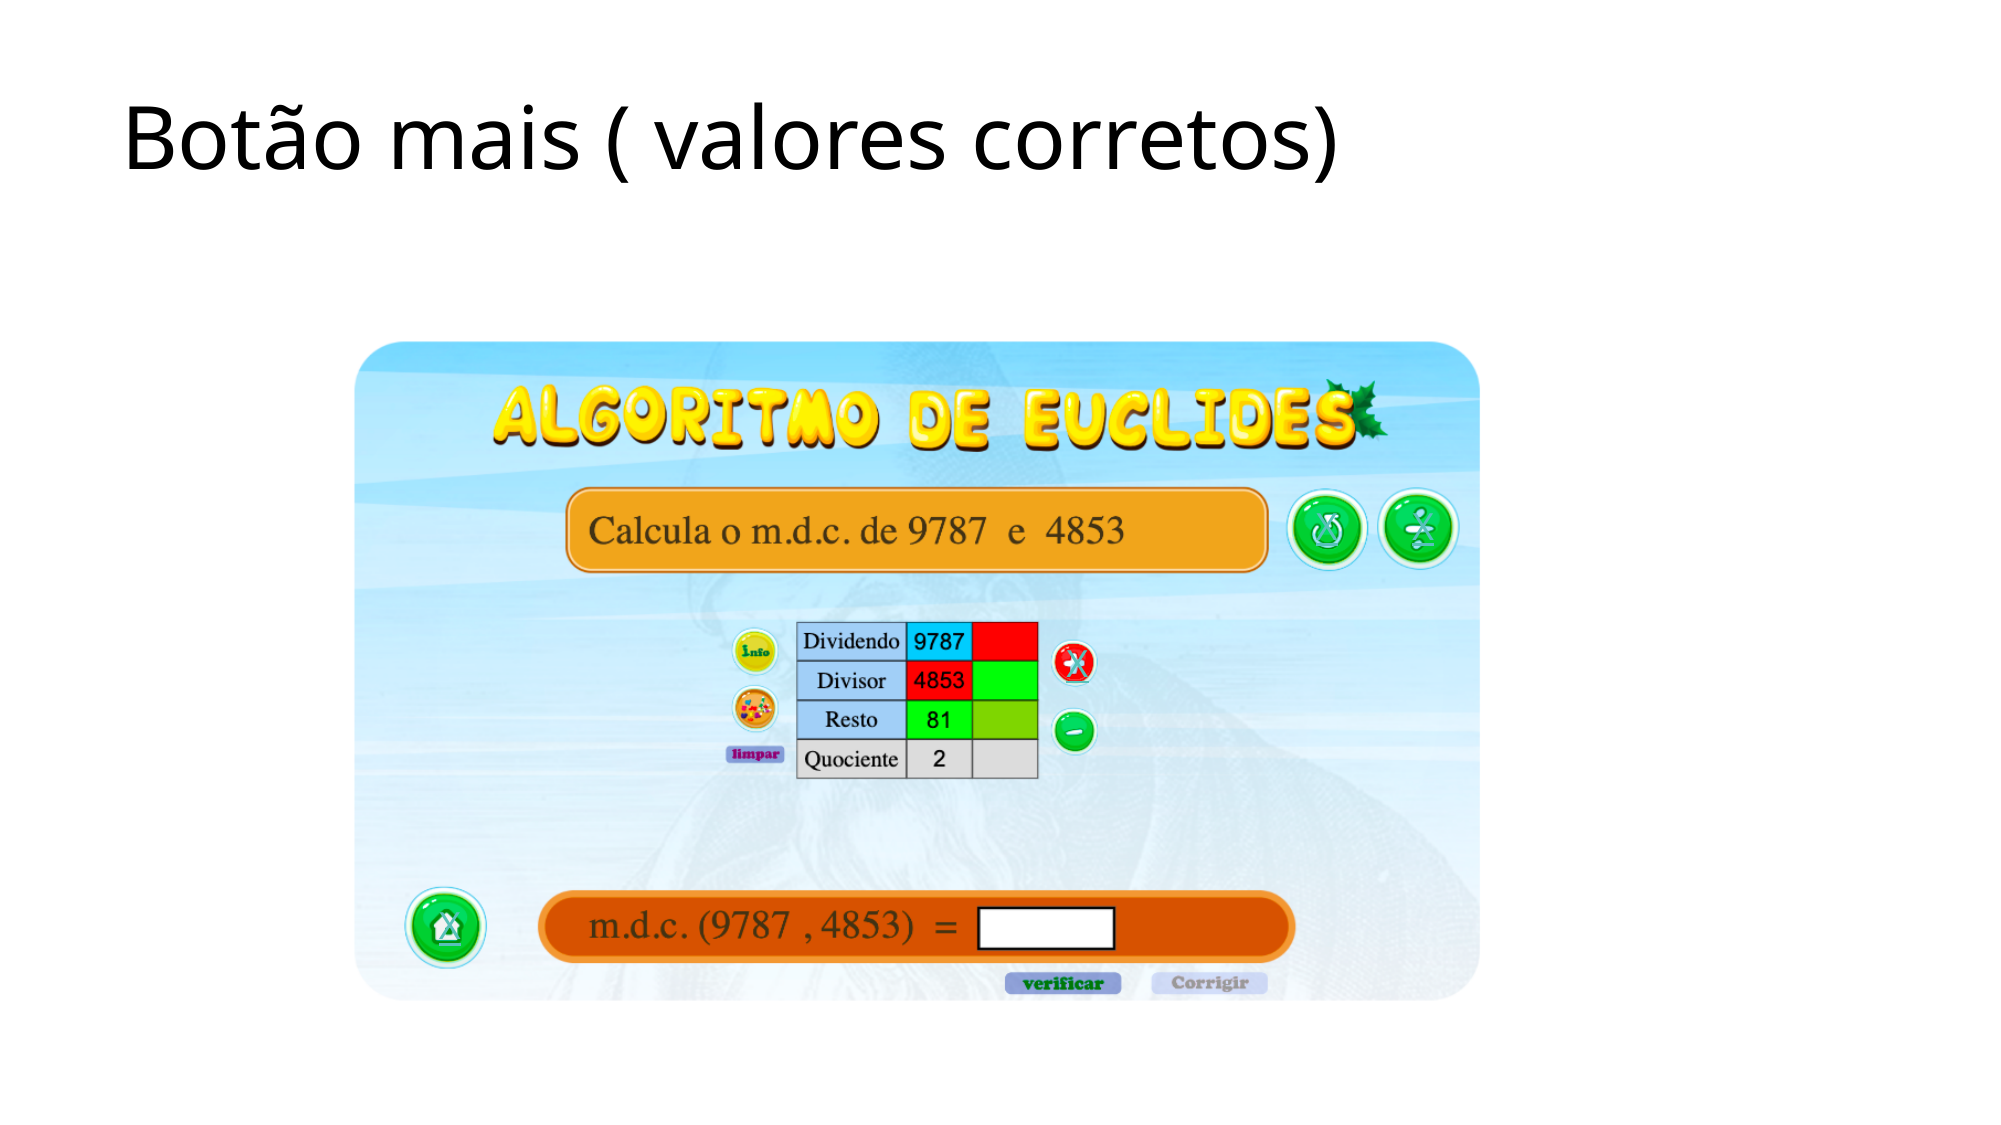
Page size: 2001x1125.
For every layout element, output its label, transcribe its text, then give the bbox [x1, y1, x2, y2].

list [338, 336, 1492, 1026]
title Botão mais ( valores corretos) [106, 74, 1649, 304]
